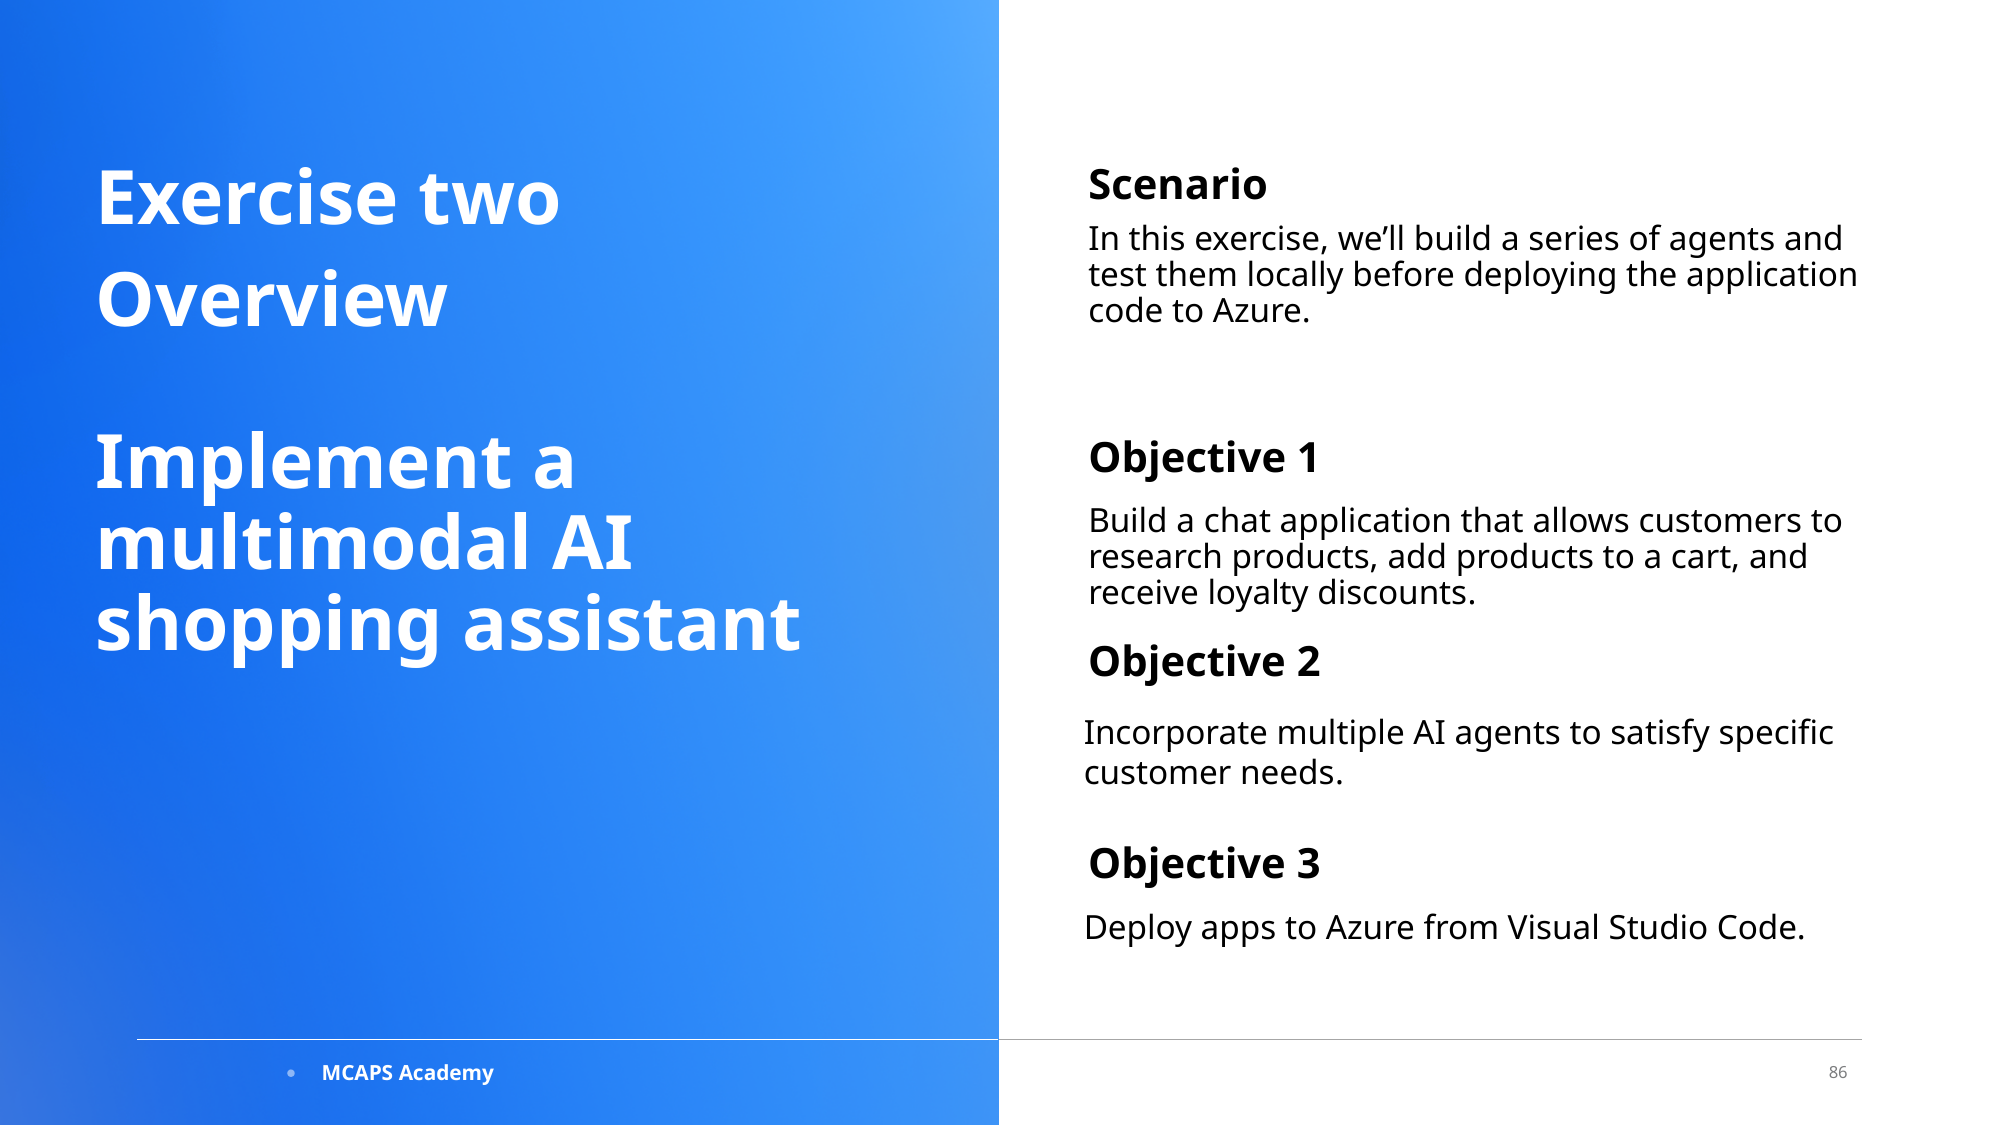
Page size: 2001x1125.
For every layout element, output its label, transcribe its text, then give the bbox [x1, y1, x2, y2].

list Scenario [1088, 163, 1861, 209]
list In this exercise, we’ll build a series of agents and test them locally before deploying the application code to Azure. [1088, 221, 1861, 331]
title Exercise two Overview Implement a multimodal AI shopping assistant [95, 160, 912, 829]
list Objective 1 [1088, 436, 1861, 482]
text_box Deploy apps to Azure from Visual Studio Code. [1069, 899, 1905, 954]
text_box Objective 2 [1088, 640, 1861, 686]
picture [0, 0, 999, 1125]
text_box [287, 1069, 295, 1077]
slide_number 86 [1412, 1054, 1863, 1088]
text_box Incorporate multiple AI agents to satisfy specific customer needs​. [1069, 703, 1905, 799]
text_box Objective 3 [1088, 842, 1861, 888]
list Build a chat application that allows customers to research products, add products to a cart, and receive loyalty discounts​. [1088, 504, 1861, 614]
